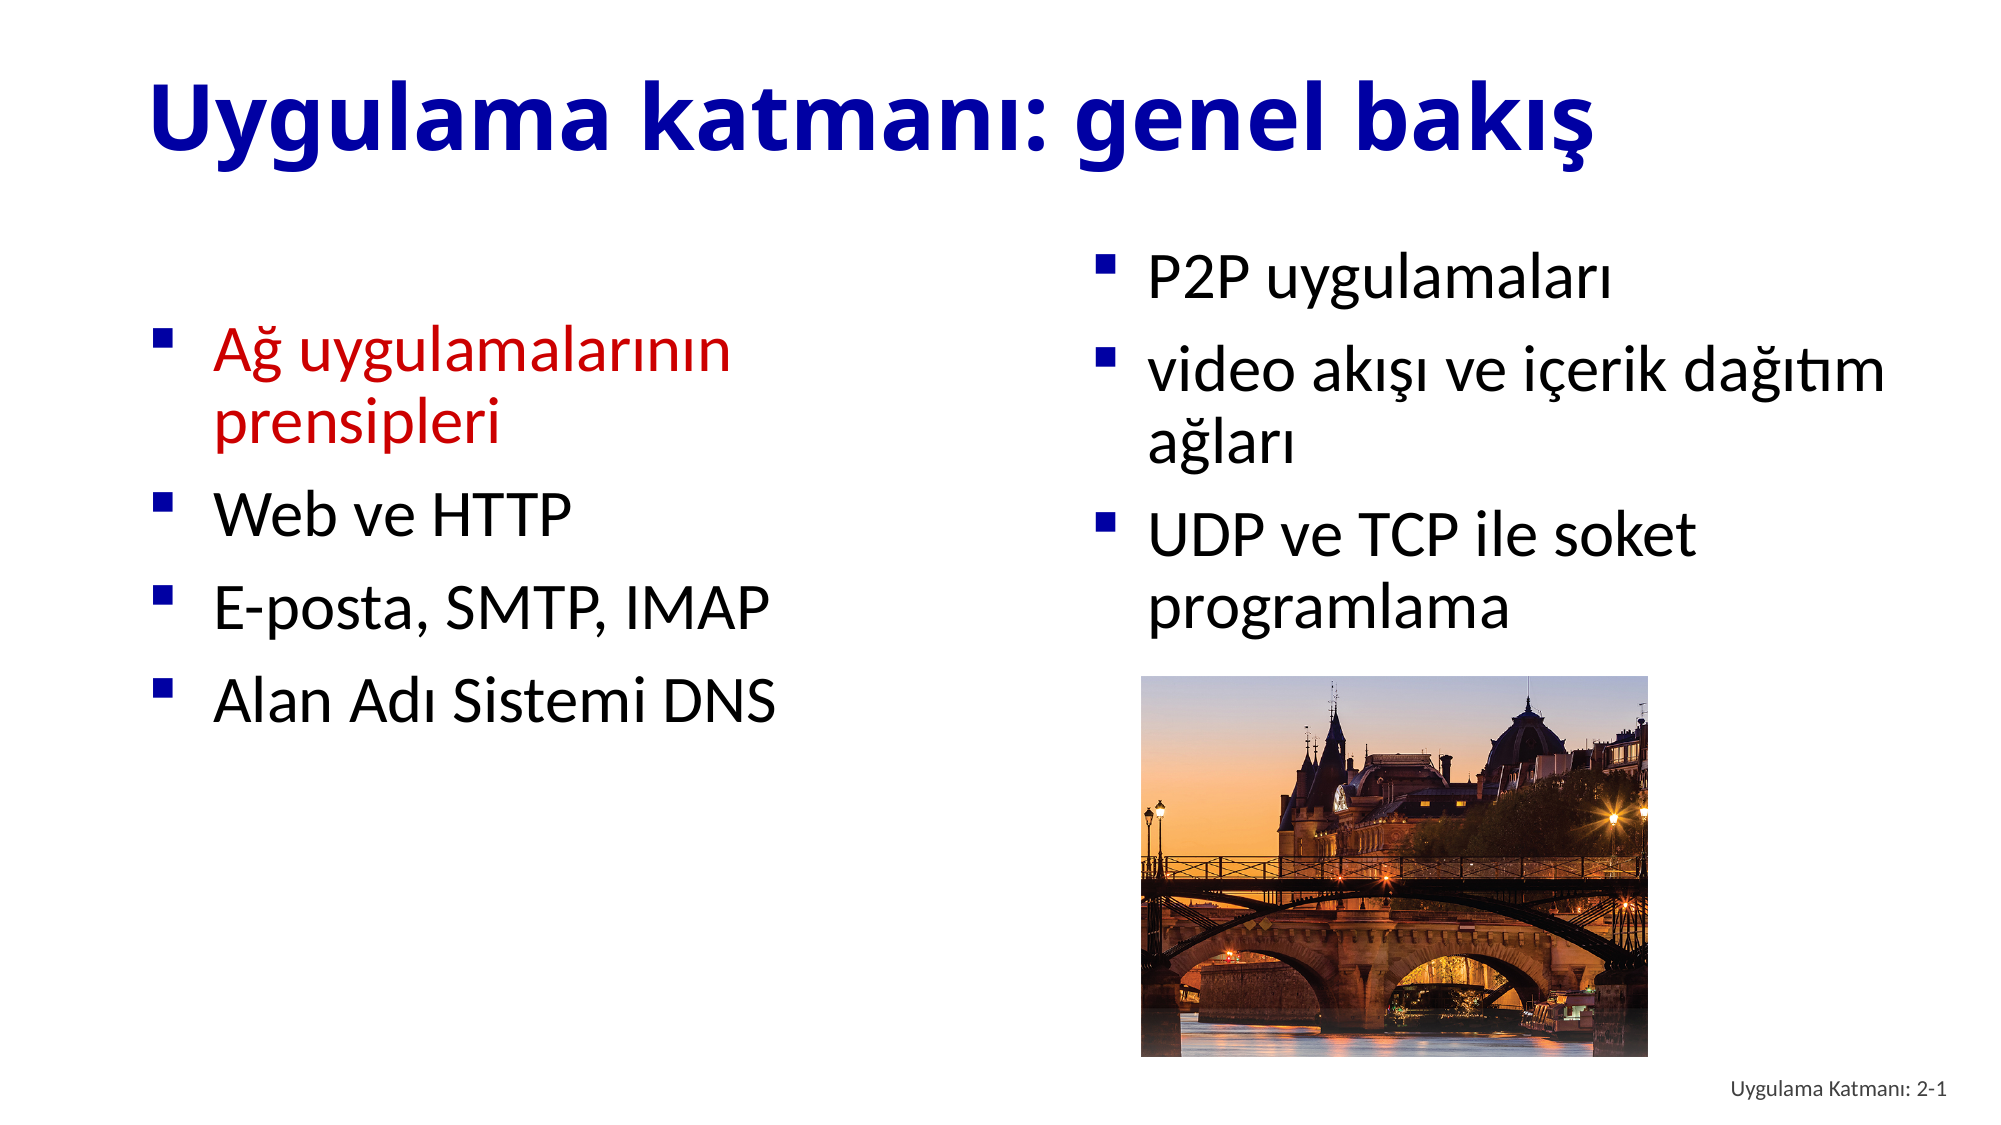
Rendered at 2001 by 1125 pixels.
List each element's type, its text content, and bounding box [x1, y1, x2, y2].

text_box Ağ uygulamalarının prensipleri Web ve HTTP E-posta, SMTP, IMAP Alan Adı Sistemi DNS [132, 306, 1004, 1021]
picture [1141, 676, 1648, 1057]
slide_number Uygulama Katmanı: 2-1 [1512, 1056, 1963, 1117]
title Uygulama katmanı: genel bakış [131, 47, 1856, 195]
text_box P2P uygulamaları video akışı ve içerik dağıtım ağları UDP ve TCP ile soket programlama [1075, 233, 1963, 1021]
